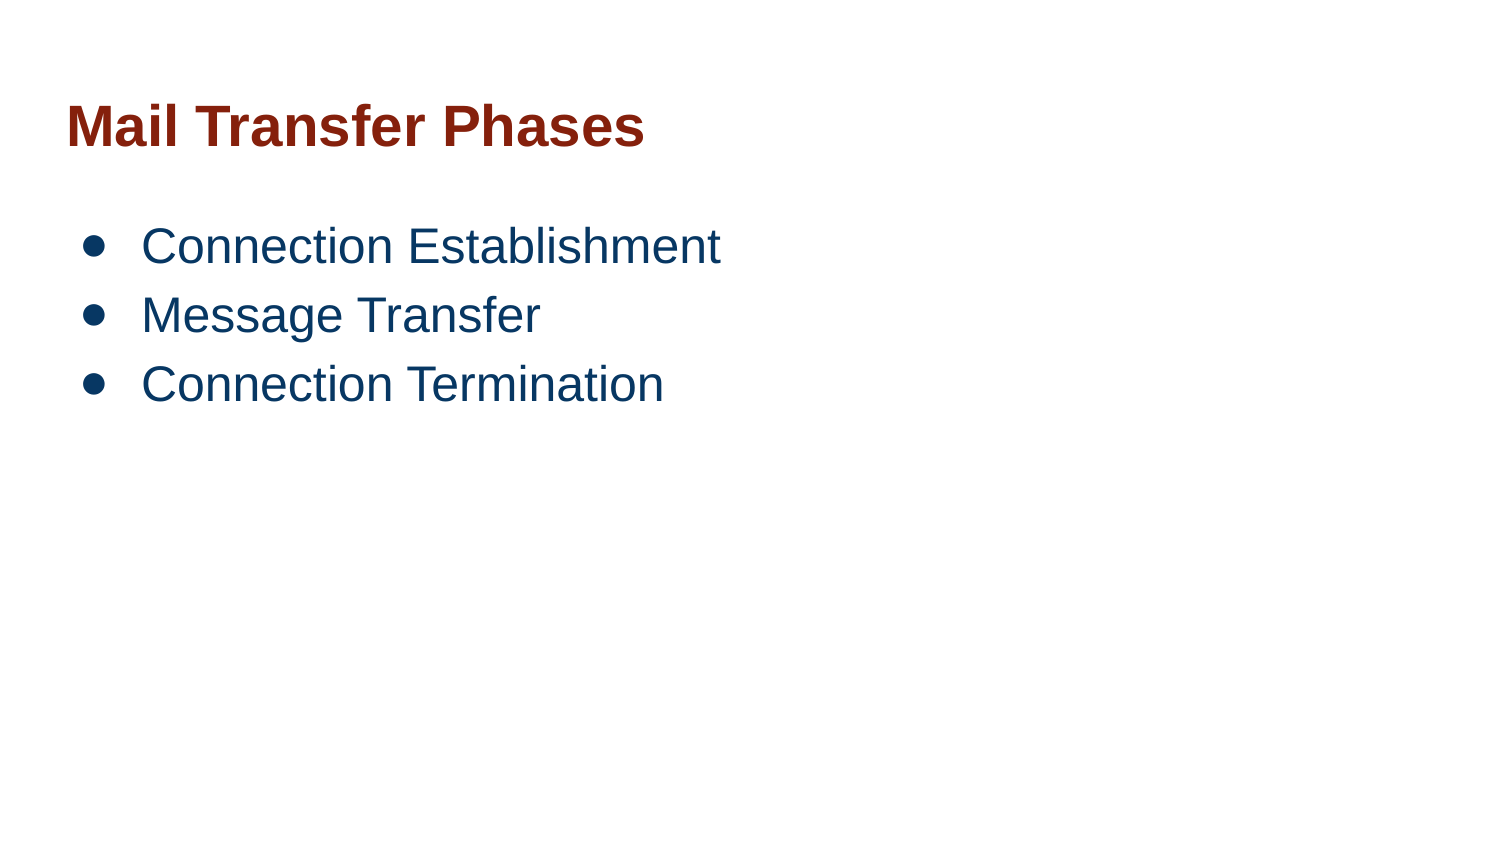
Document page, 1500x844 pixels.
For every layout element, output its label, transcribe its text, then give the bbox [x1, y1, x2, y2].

list Connection Establishment Message Transfer Connection Termination [51, 189, 1449, 750]
title Mail Transfer Phases [51, 72, 1449, 167]
